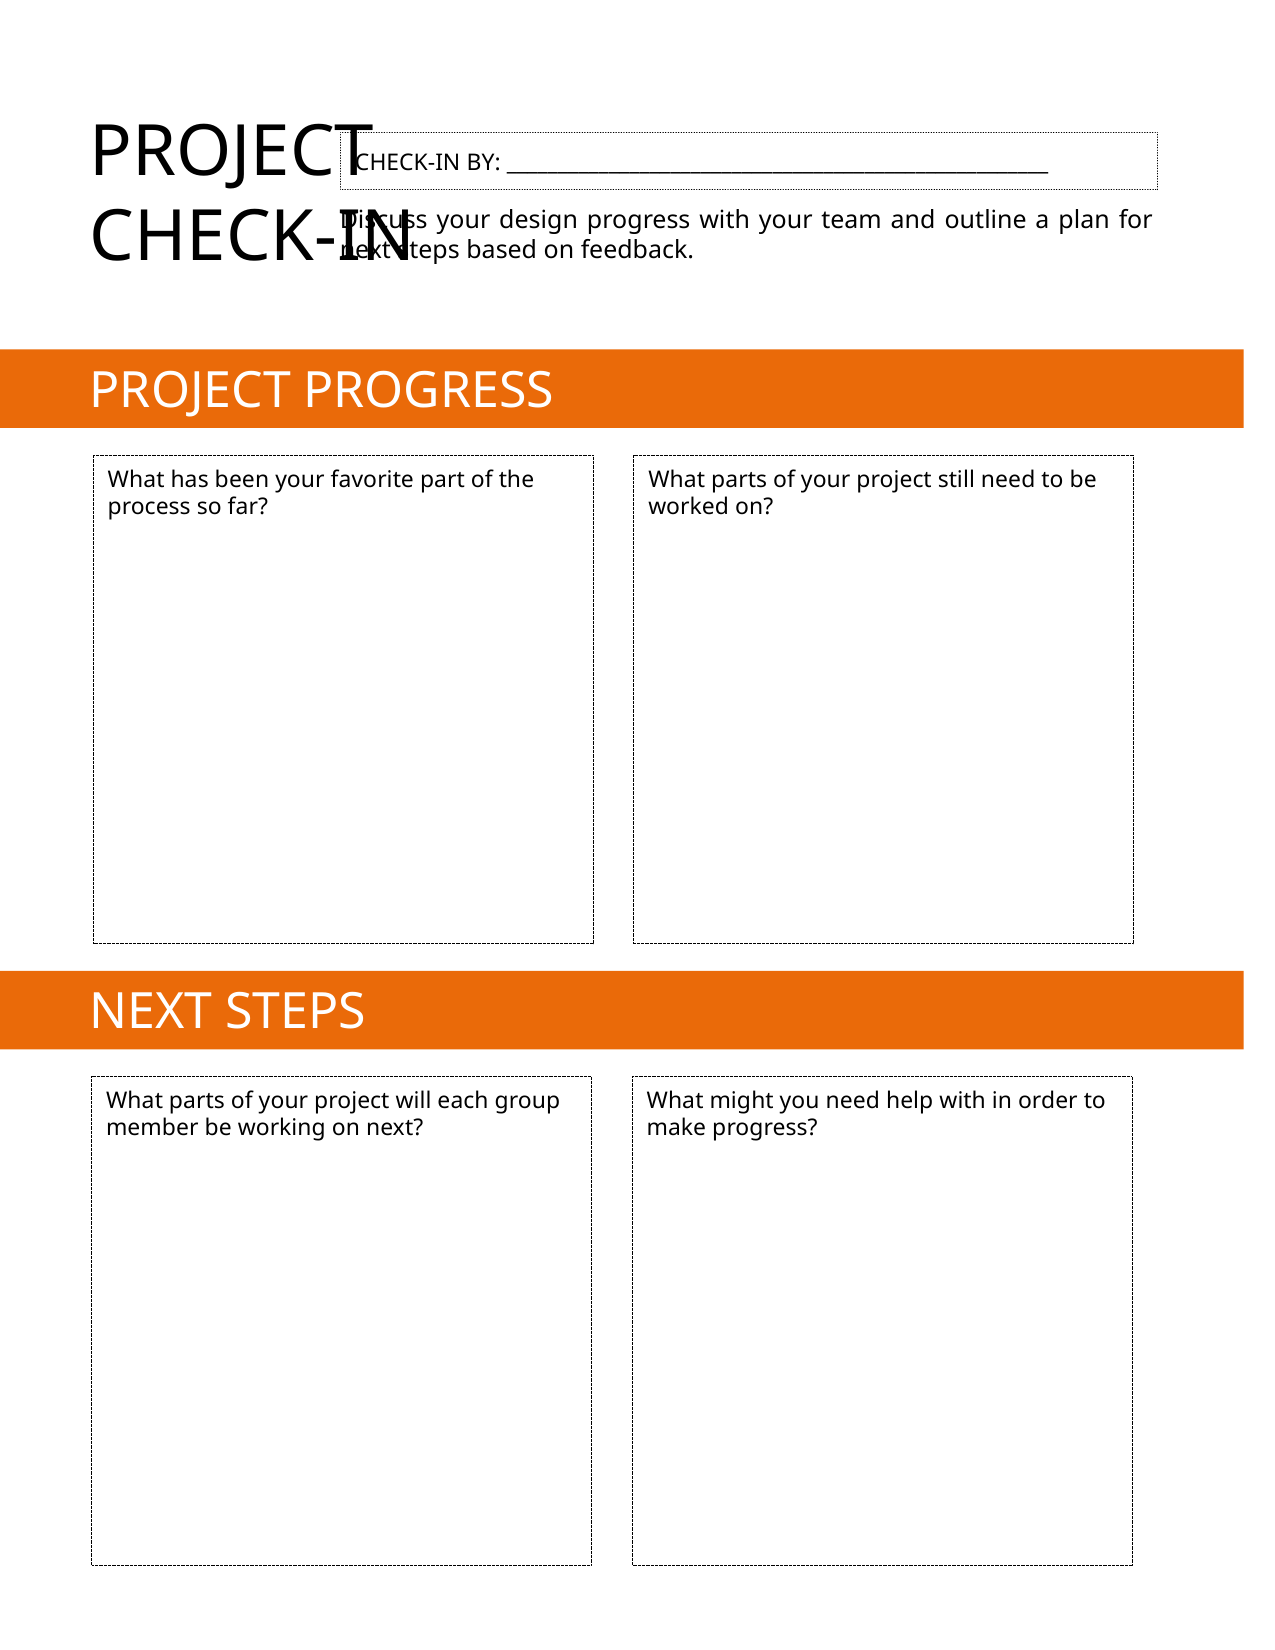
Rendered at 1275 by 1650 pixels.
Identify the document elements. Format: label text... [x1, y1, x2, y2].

text_box What parts of your project still need to be worked on? [633, 456, 1134, 527]
text_box [0, 349, 1244, 428]
text_box What might you need help with in order to make progress? [631, 1078, 1132, 1148]
text_box What parts of your project will each group member be working on next? [91, 1078, 592, 1148]
text_box Discuss your design progress with your team and outline a plan for next steps based on feedback. [537, 196, 1169, 271]
text_box [91, 1148, 592, 1566]
text_box What has been your favorite part of the process so far? [92, 456, 593, 527]
text_box PROJECT CHECK-IN [75, 97, 537, 283]
text_box [0, 970, 1244, 1050]
text_box [93, 527, 593, 944]
text_box PROJECT PROGRESS [74, 349, 1185, 425]
text_box [632, 1148, 1132, 1566]
text_box CHECK-IN BY: _____________________________________________________ [537, 132, 1158, 190]
text_box NEXT STEPS [74, 971, 1185, 1046]
text_box [633, 527, 1134, 944]
